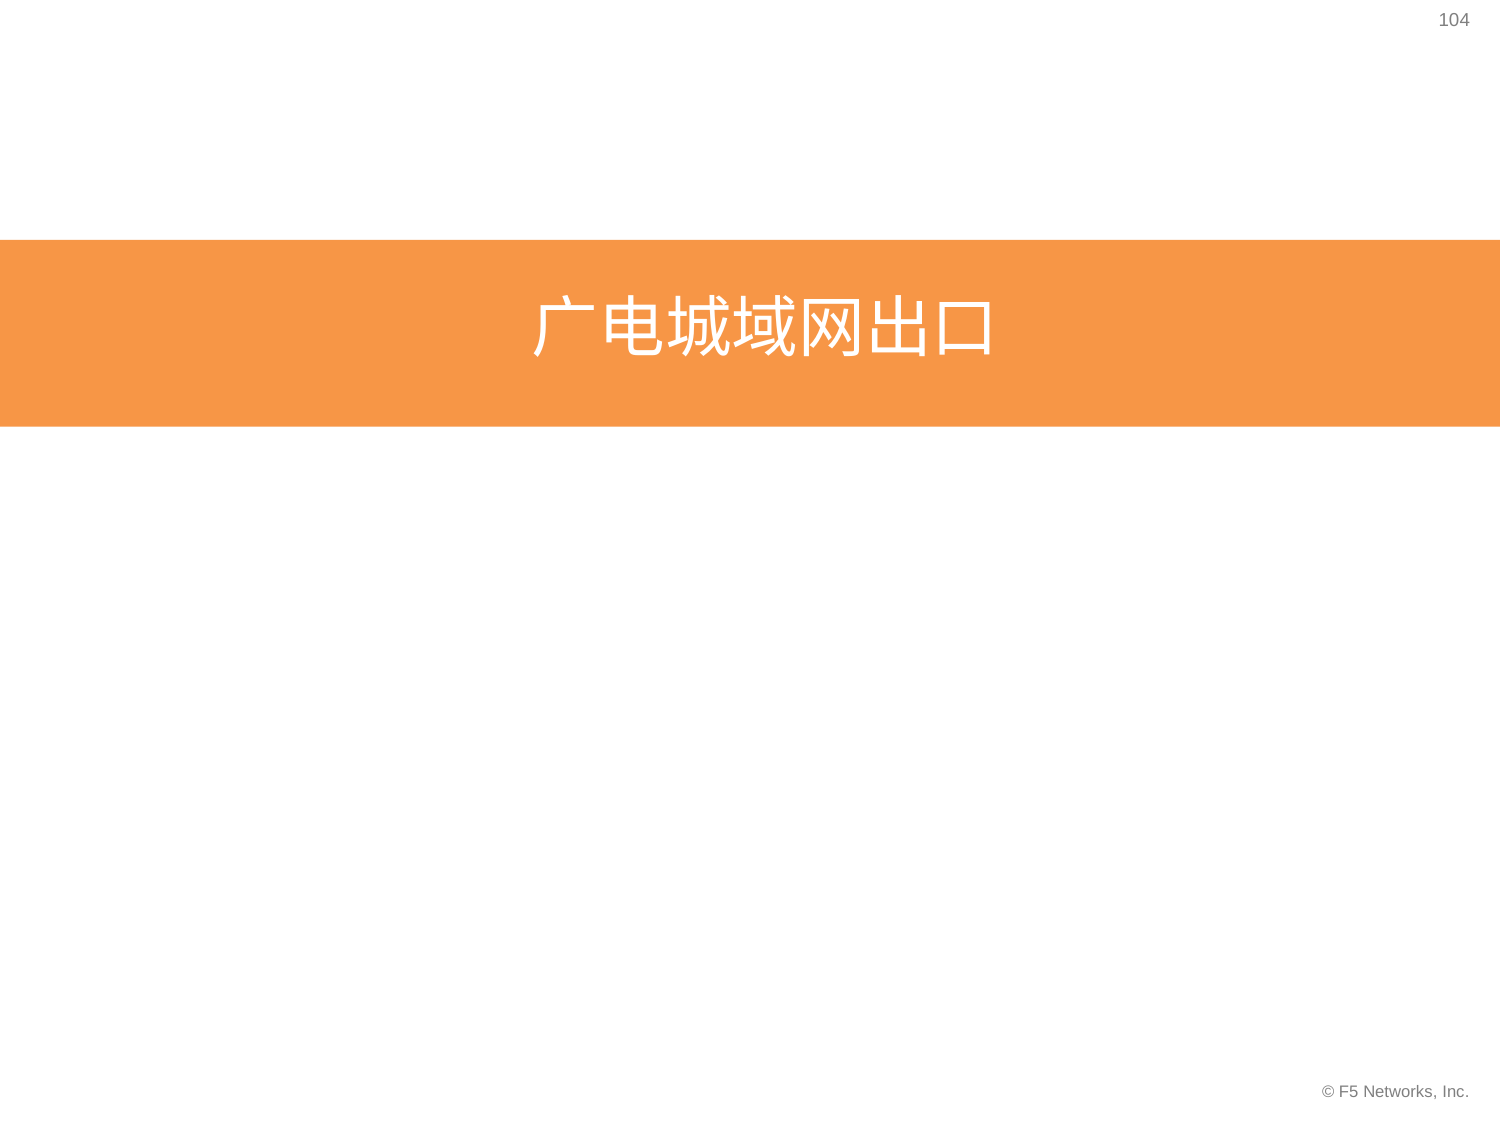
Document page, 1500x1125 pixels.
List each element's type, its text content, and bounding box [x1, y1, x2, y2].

list 广电城域网出口 [0, 239, 1500, 427]
